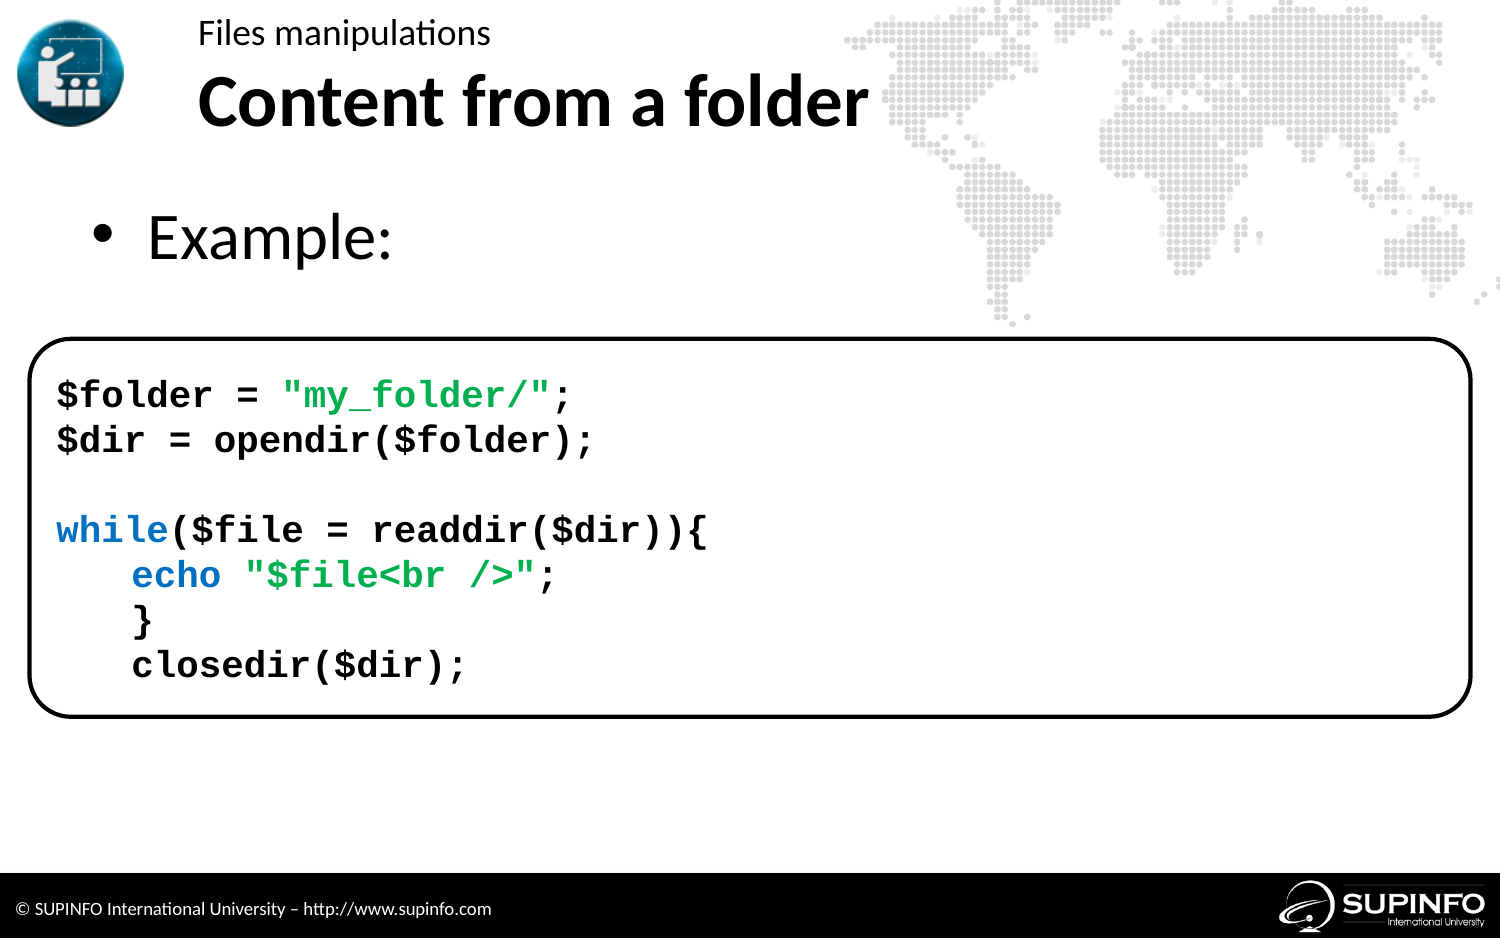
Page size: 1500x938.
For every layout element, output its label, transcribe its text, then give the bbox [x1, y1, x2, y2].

picture [49, 37, 102, 75]
picture [17, 19, 125, 127]
picture [1269, 870, 1494, 938]
picture [844, 0, 1500, 327]
list Files manipulations [183, 0, 1459, 56]
list Example: [76, 185, 1447, 340]
title Content from a folder [183, 56, 1459, 138]
picture [39, 46, 101, 107]
list Example: [76, 716, 1447, 880]
text_box $folder = "my_folder/"; $dir = opendir($folder); while($file = readdir($dir)){ echo "$file<br />"; } closedir($dir); [27, 336, 1473, 719]
text_box [419, 28, 450, 90]
